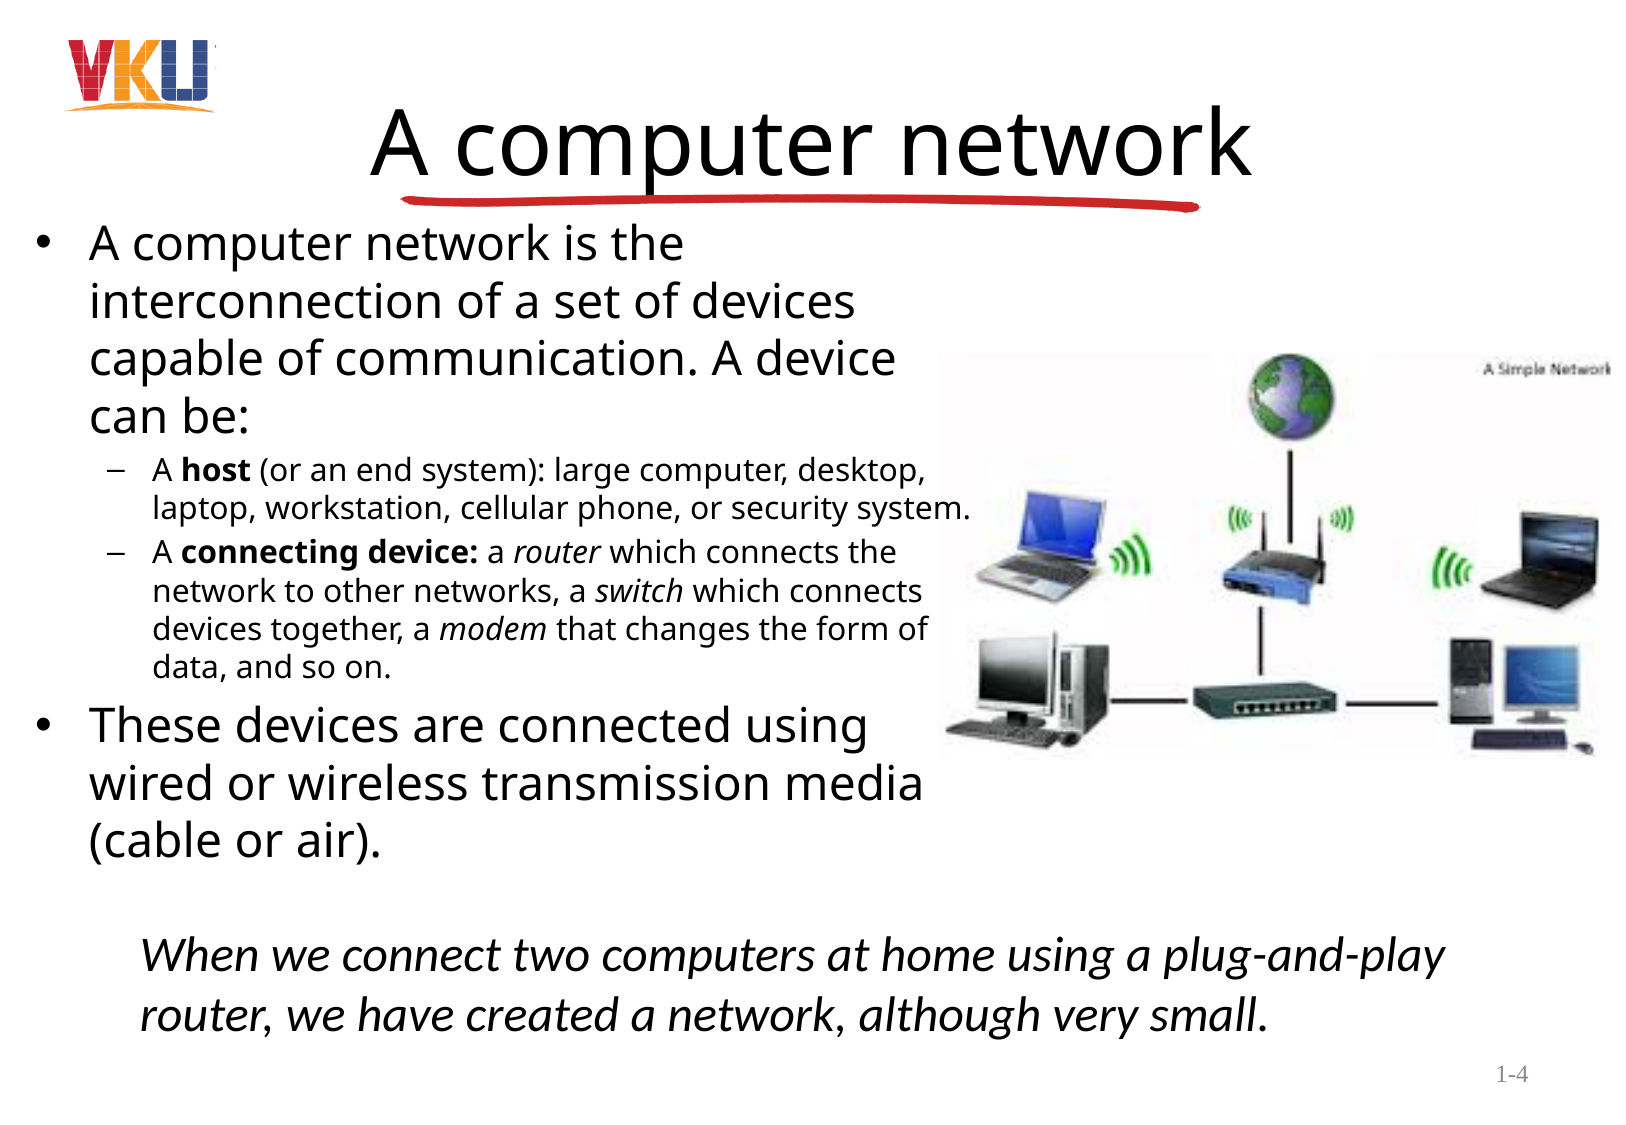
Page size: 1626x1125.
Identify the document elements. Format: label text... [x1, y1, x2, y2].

list A computer network is the interconnection of a set of devices capable of communication. A device can be: A host (or an end system): large computer, desktop, laptop, workstation, cellular phone, or security system. A connecting device: a router which connects the network to other networks, a switch which connects devices together, a modem that changes the form of data, and so on. These devices are connected using wired or wireless transmission media (cable or air). [20, 204, 989, 914]
text_box When we connect two computers at home using a plug-and-play router, we have created a network, although very small. [125, 913, 1559, 1049]
picture [938, 352, 1611, 760]
title A computer network [81, 45, 1544, 233]
slide_number 1-4 [1164, 1049, 1544, 1103]
picture [397, 188, 1210, 218]
picture [54, 27, 222, 122]
